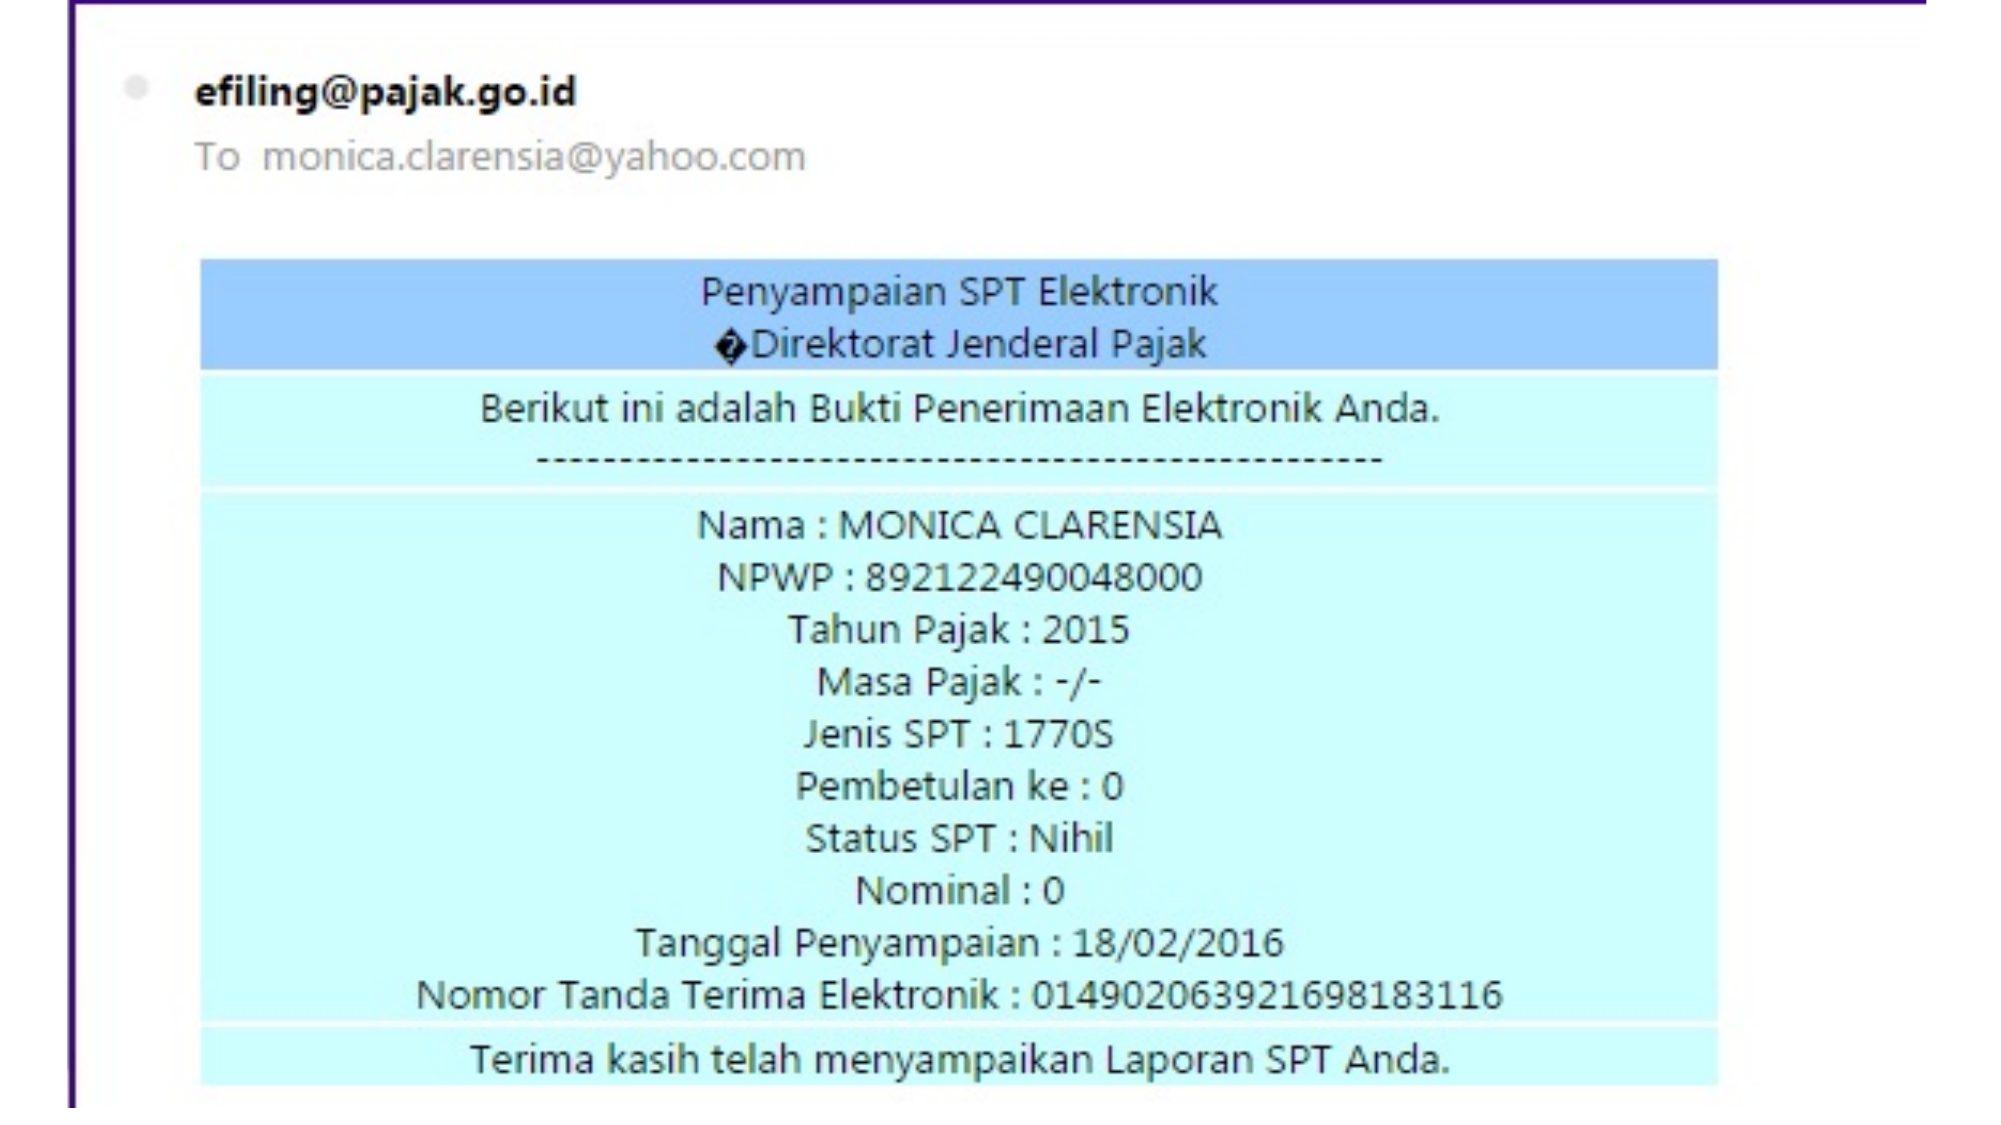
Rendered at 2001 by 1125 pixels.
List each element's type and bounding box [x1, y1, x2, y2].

list [66, 0, 1927, 1108]
